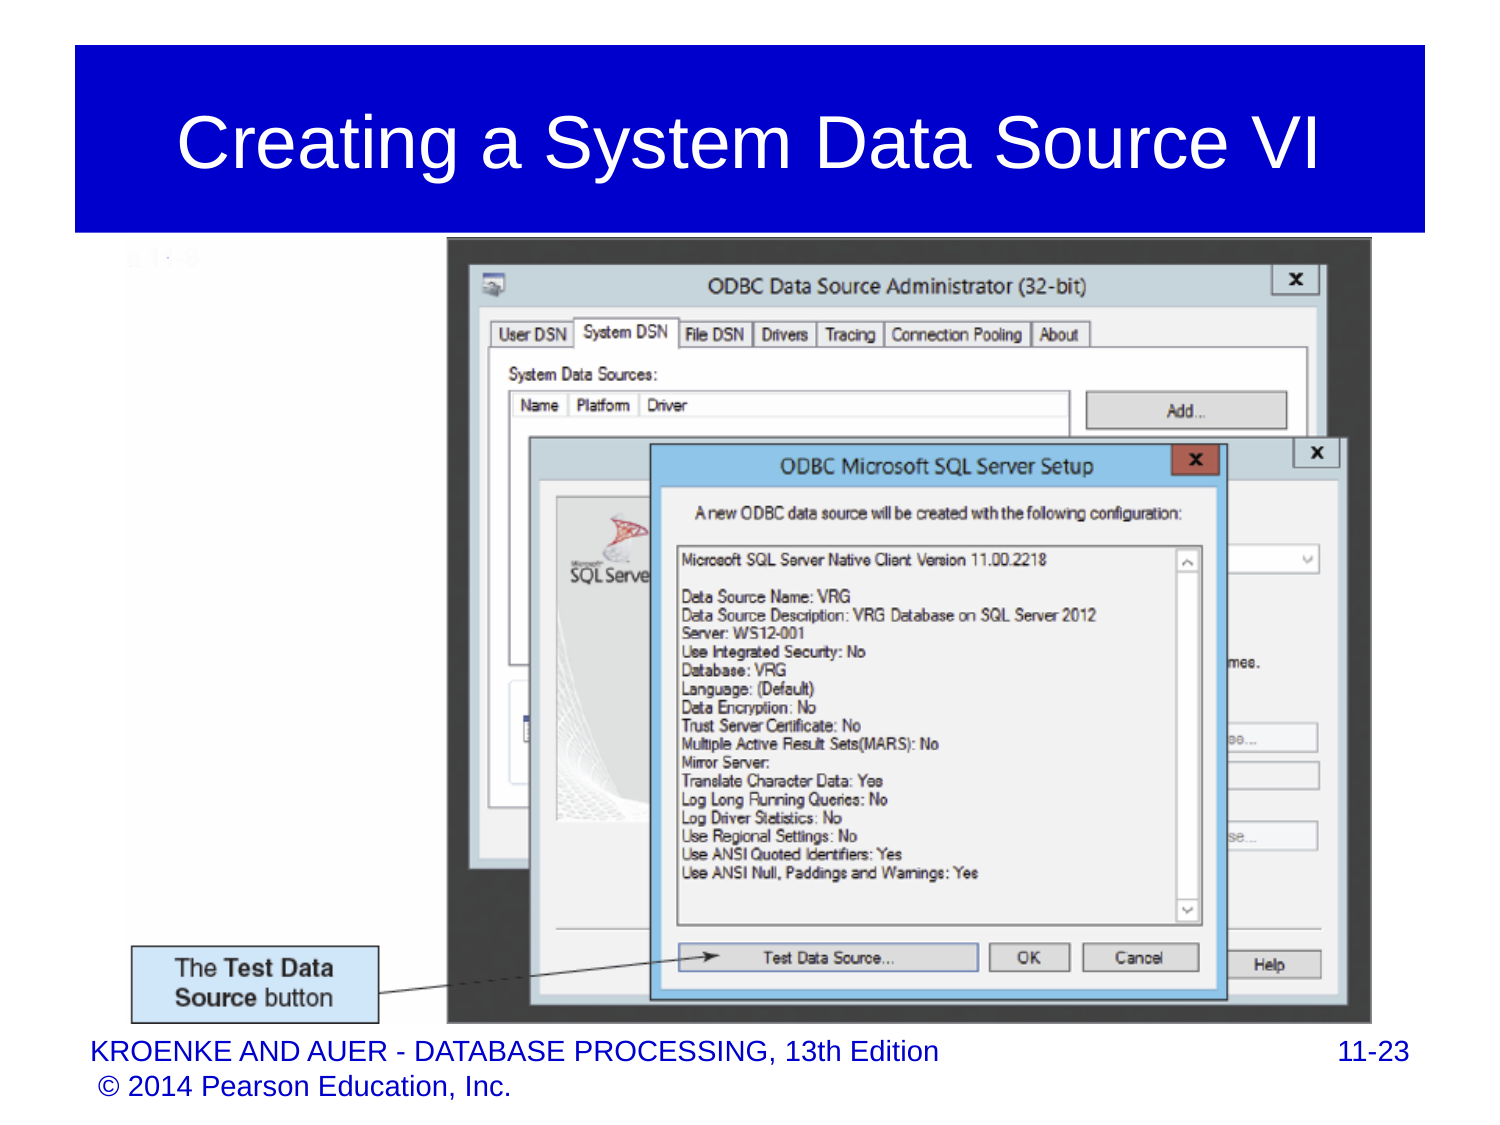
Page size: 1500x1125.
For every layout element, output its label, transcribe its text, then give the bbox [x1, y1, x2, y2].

title Creating a System Data Source VI [75, 45, 1425, 233]
footer KROENKE AND AUER - DATABASE PROCESSING, 13th Edition © 2014 Pearson Education, Inc. [74, 1024, 963, 1104]
picture [124, 237, 1373, 1024]
slide_number 11-23 [1074, 1024, 1426, 1103]
